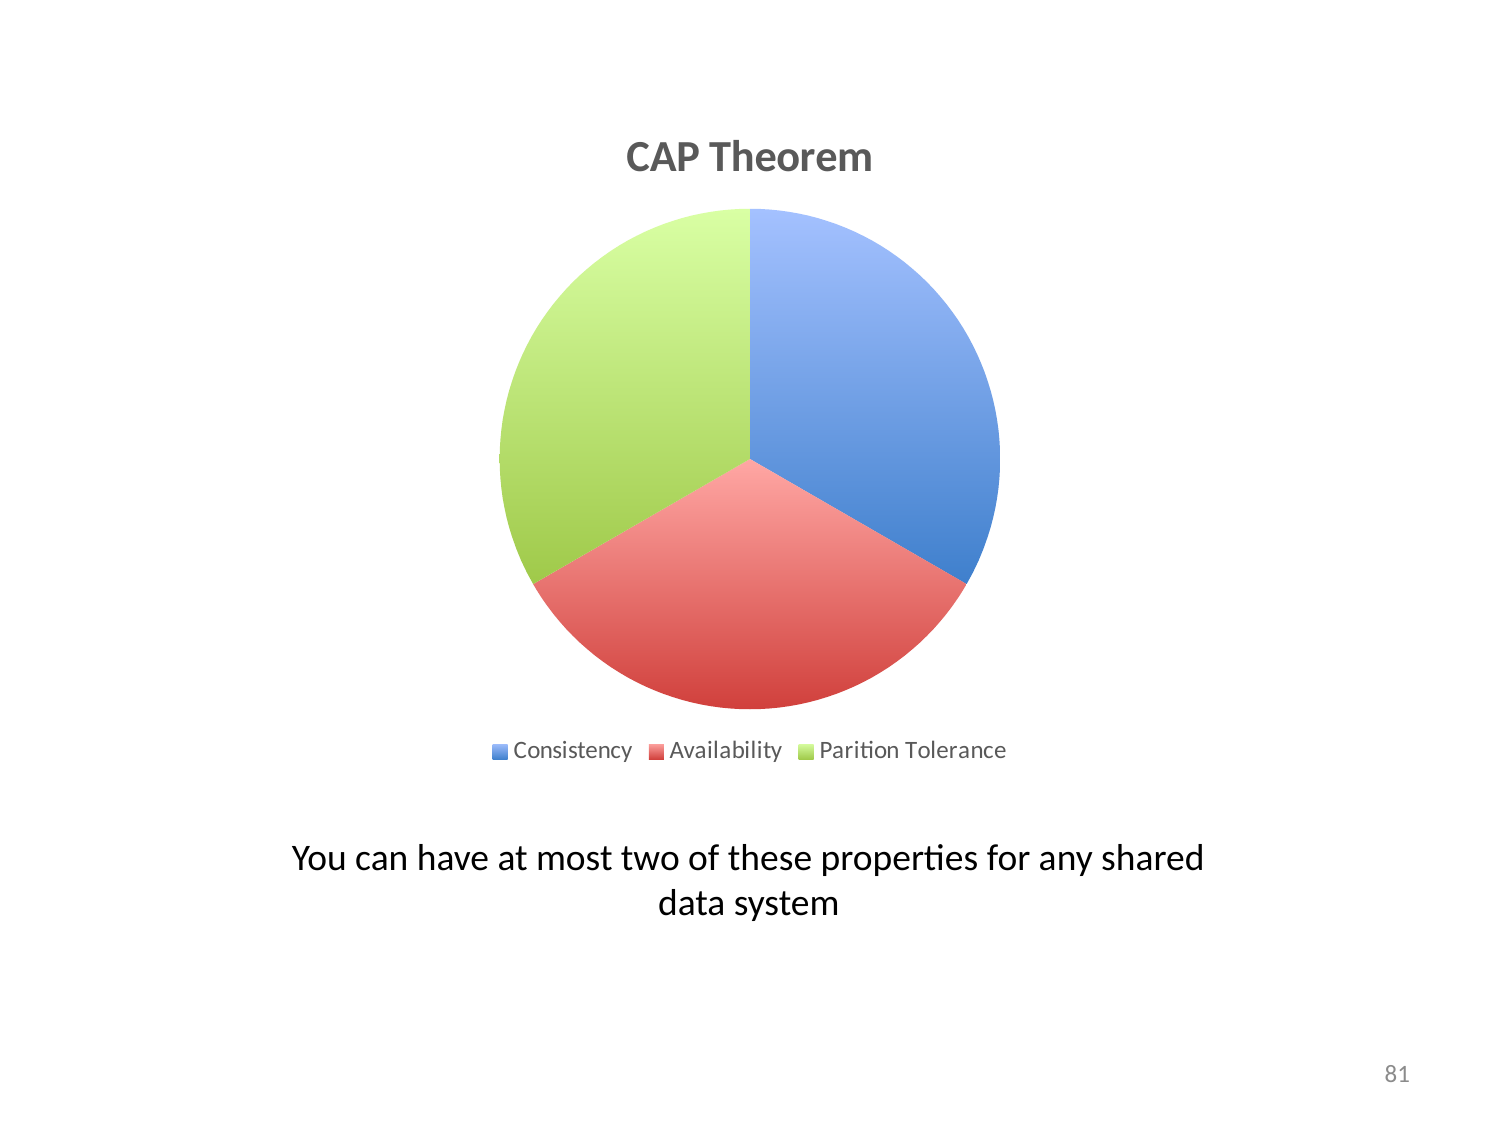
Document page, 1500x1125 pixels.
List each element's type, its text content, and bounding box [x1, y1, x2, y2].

chart [249, 103, 1251, 771]
slide_number 81 [1074, 1042, 1425, 1103]
text_box You can have at most two of these properties for any shared data system [273, 825, 1225, 931]
